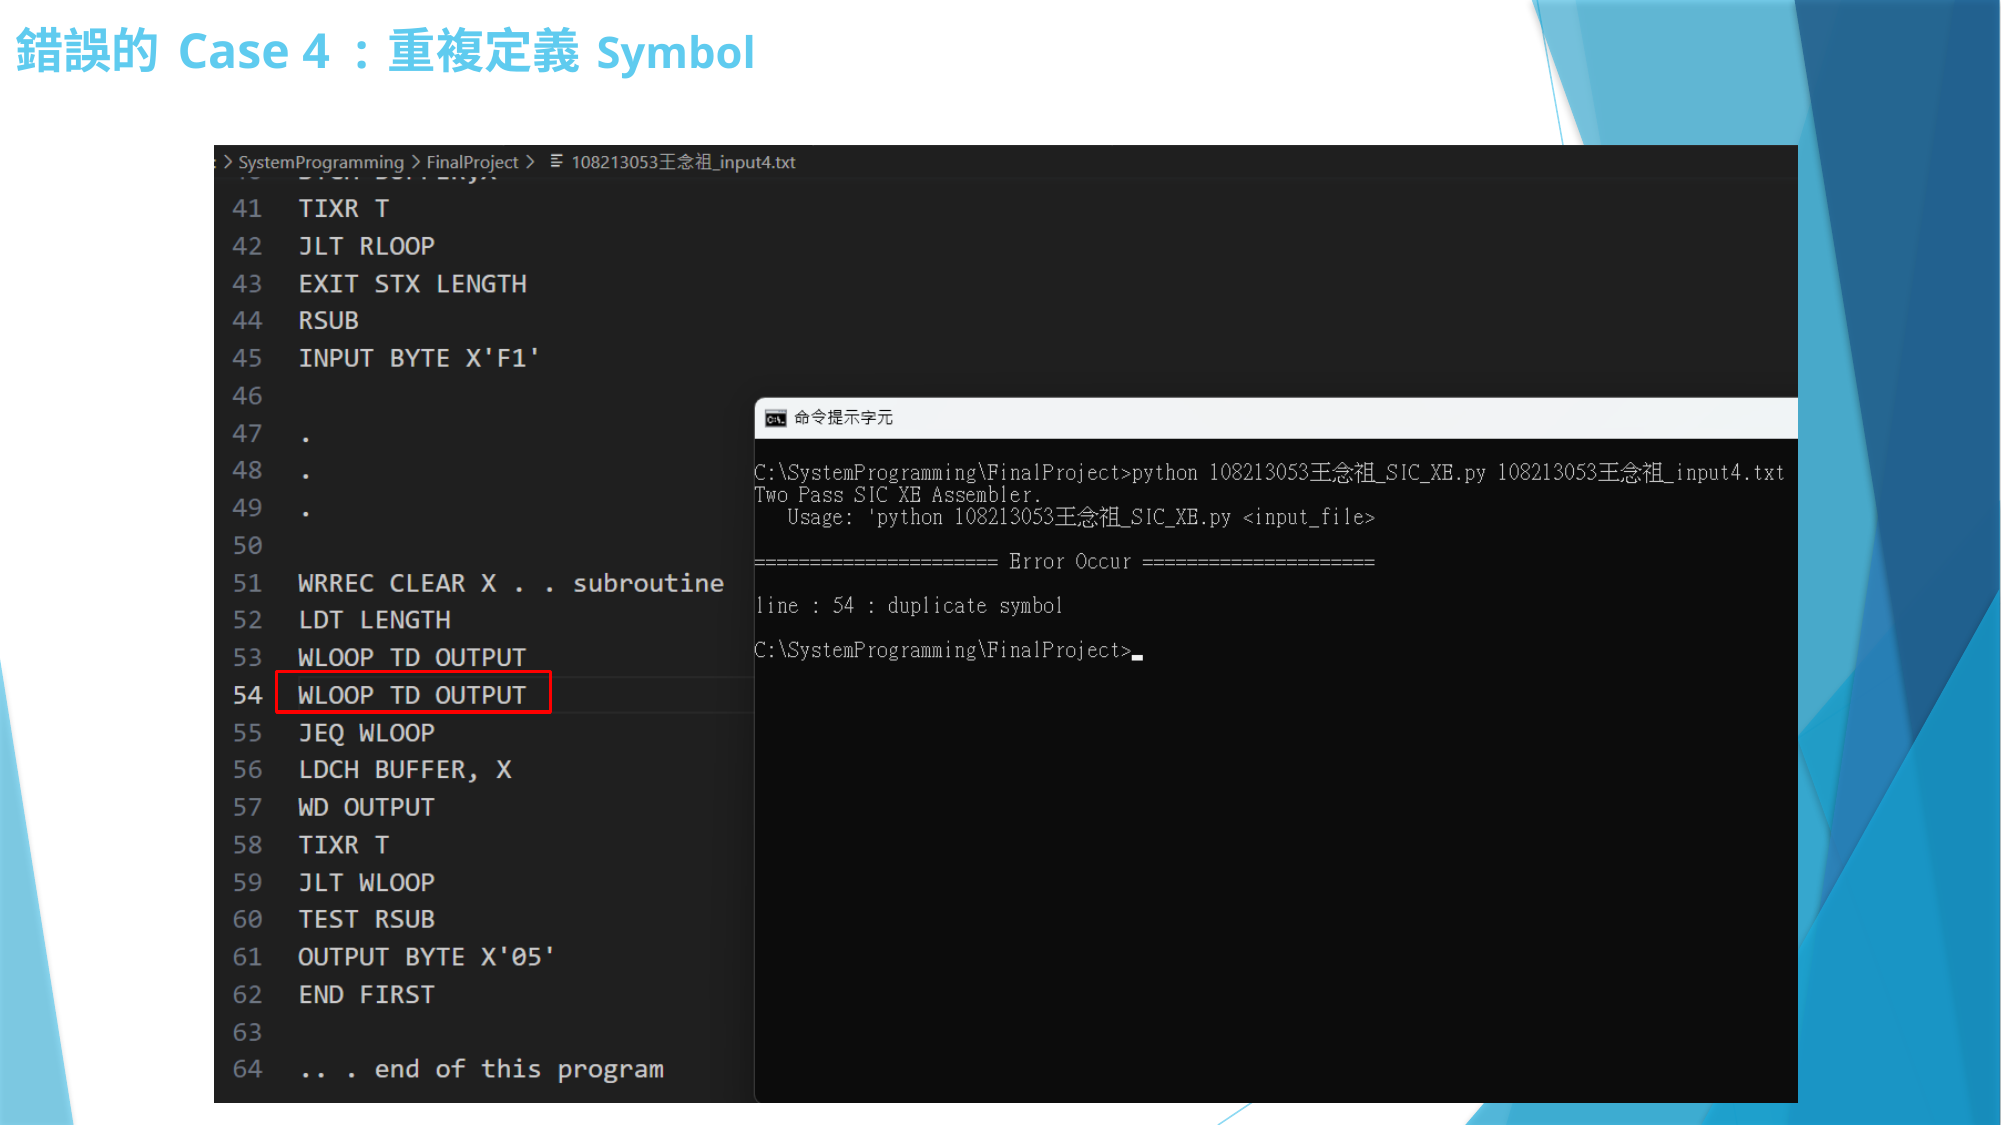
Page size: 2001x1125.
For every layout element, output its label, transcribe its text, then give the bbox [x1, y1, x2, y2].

picture [213, 145, 1798, 1103]
title 錯誤的 Case 4 : 重複定義 Symbol [0, 13, 1339, 146]
